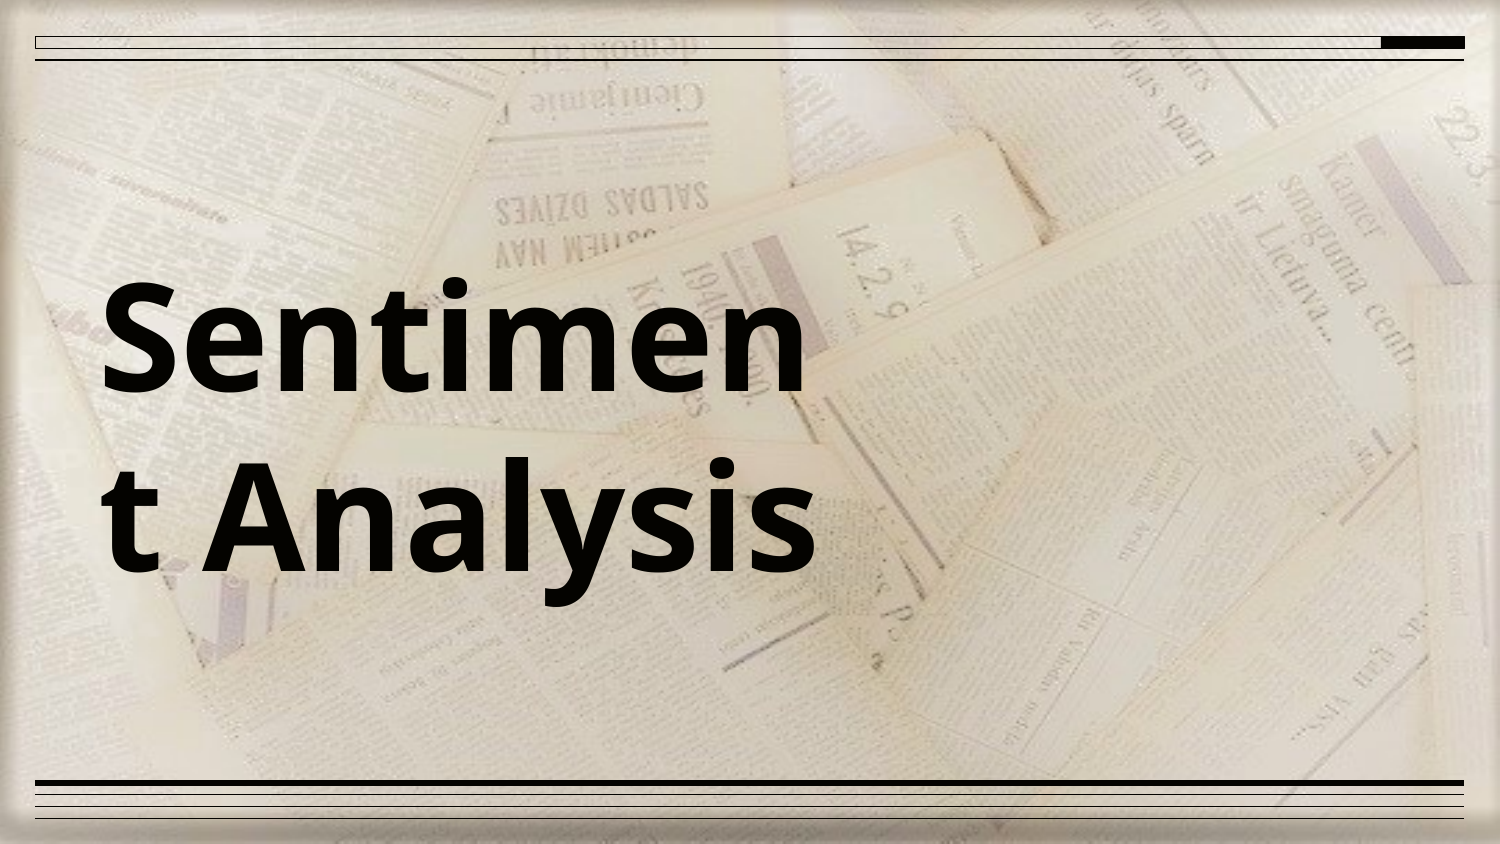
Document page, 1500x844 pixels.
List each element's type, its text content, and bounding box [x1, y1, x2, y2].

title Sentiment Analysis [83, 220, 839, 624]
picture [0, 0, 1500, 844]
